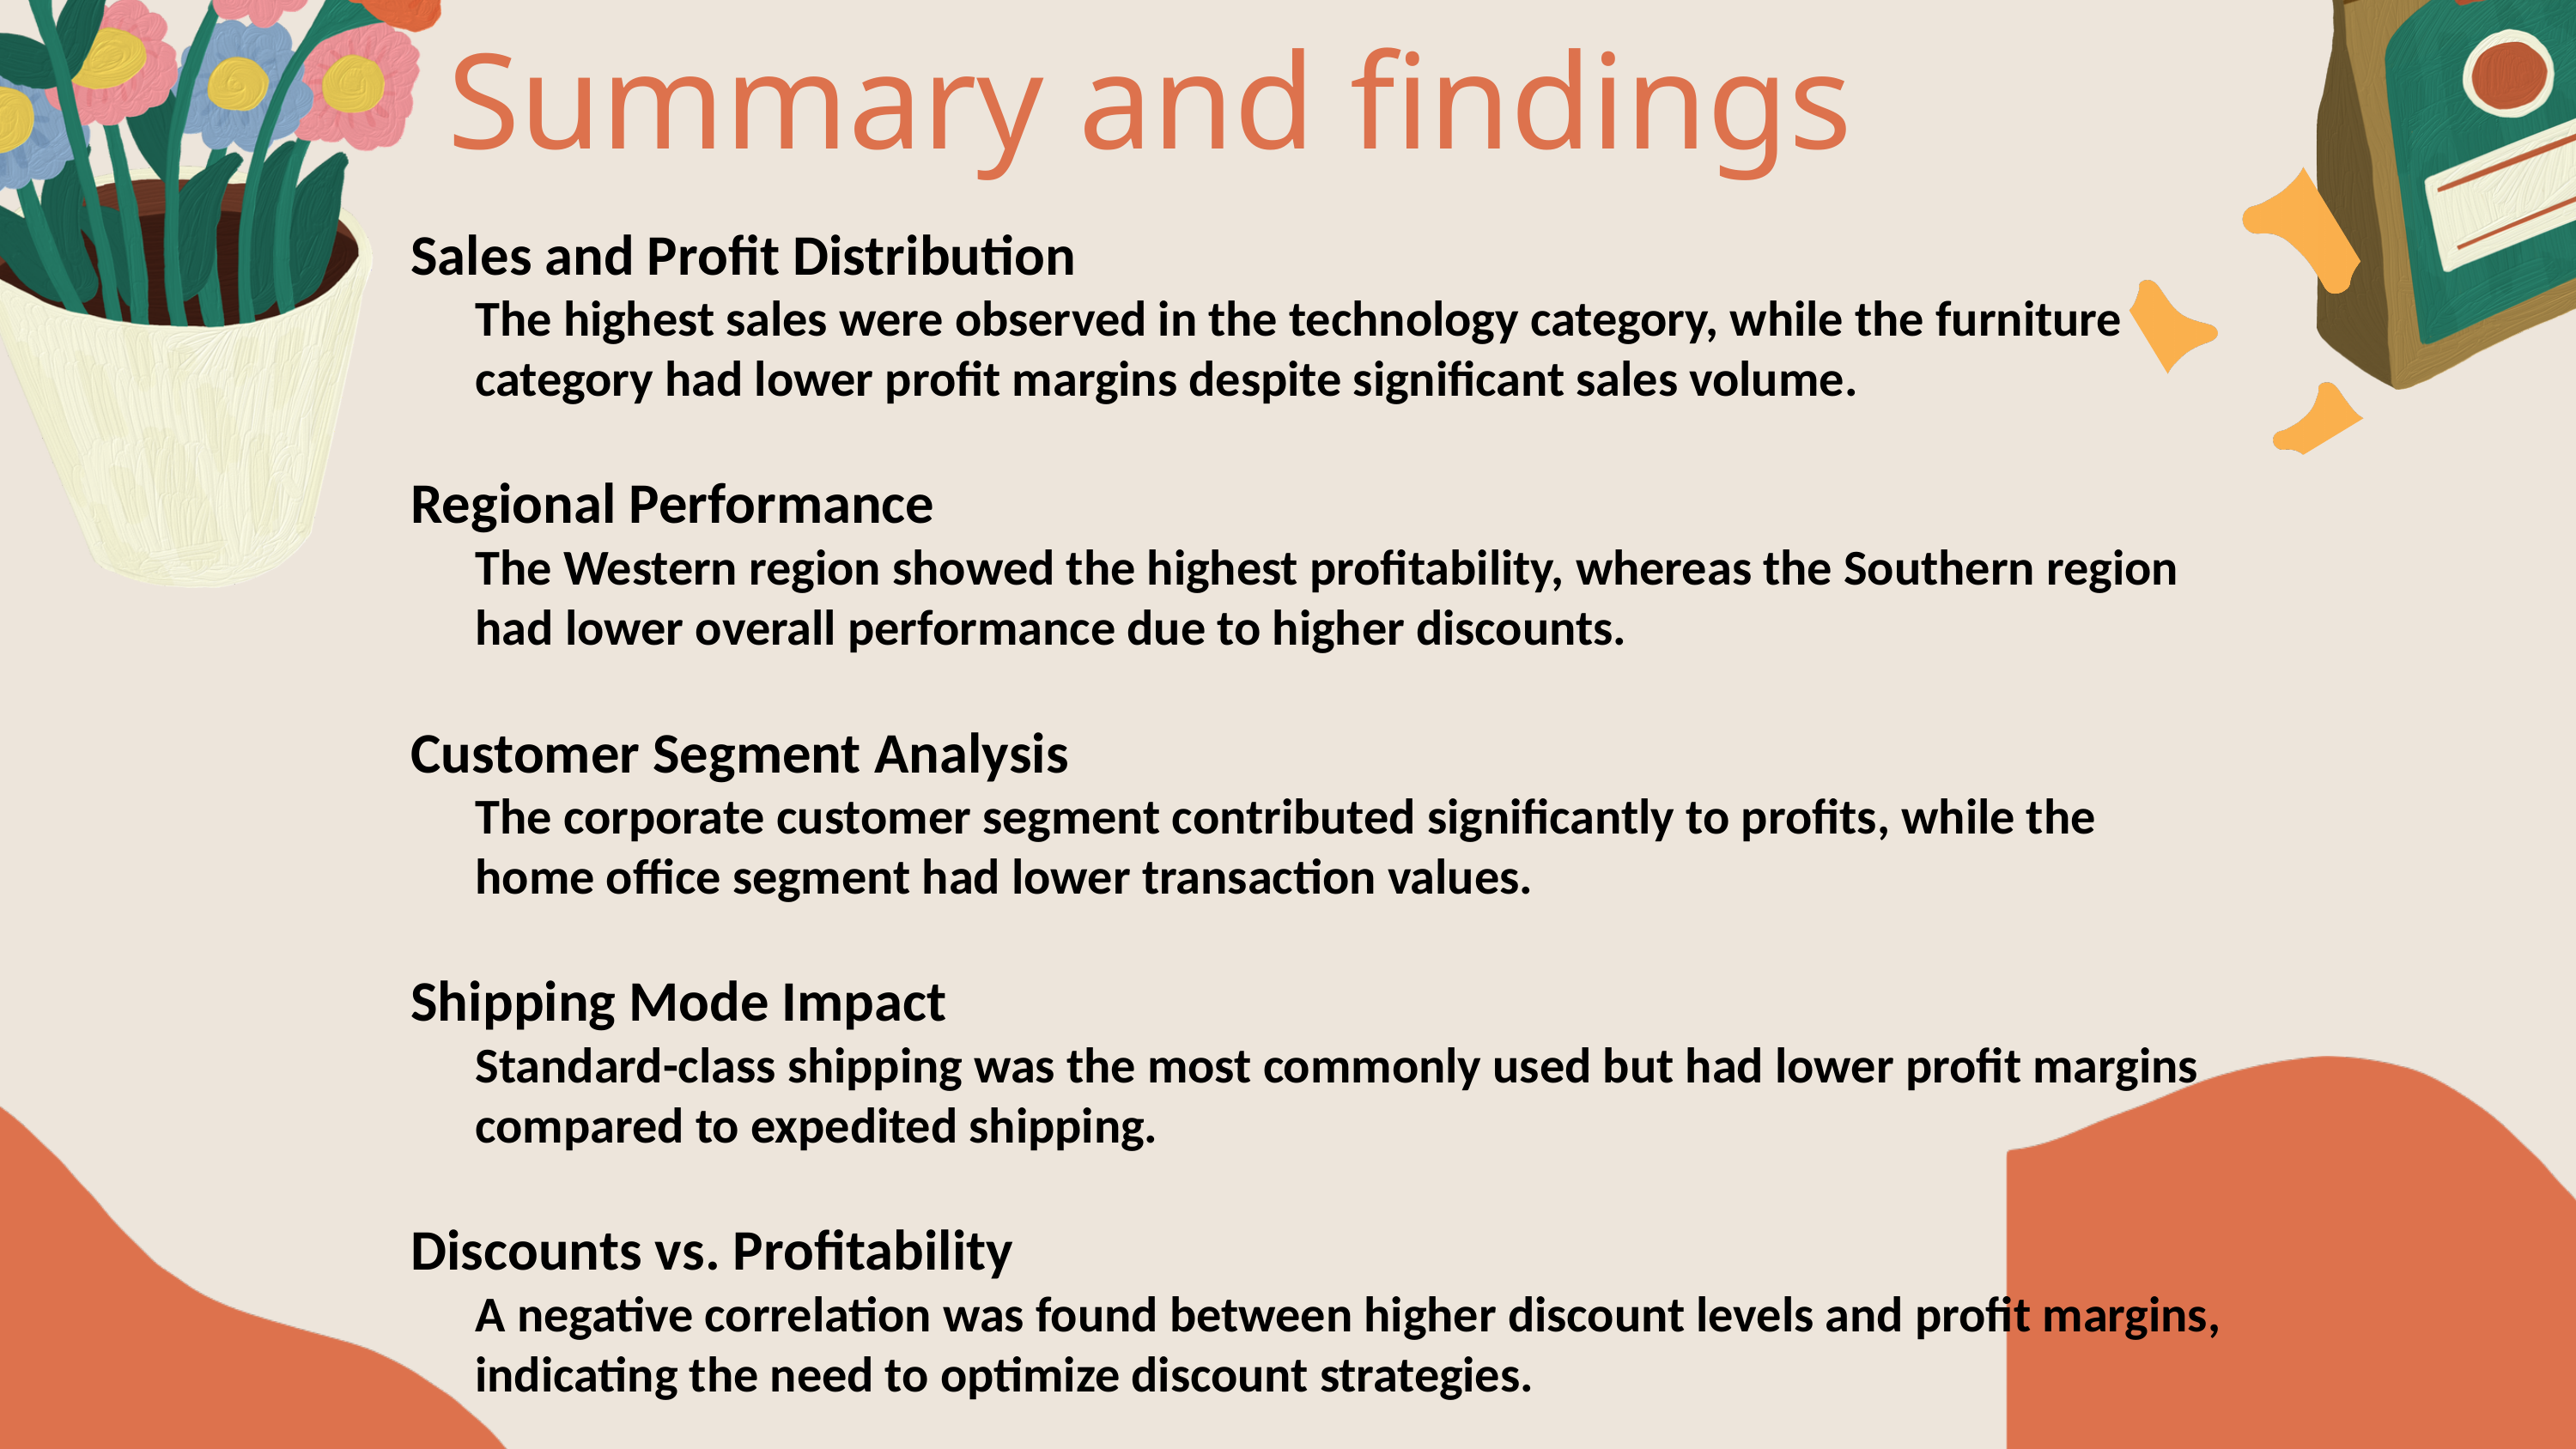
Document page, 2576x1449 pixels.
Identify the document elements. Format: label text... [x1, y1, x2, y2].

text_box [0, 1056, 398, 1449]
text_box [2316, 0, 2576, 390]
text_box [2239, 1056, 2576, 1449]
text_box [0, 0, 442, 588]
text_box Summary and findings [447, 0, 2386, 176]
text_box Sales and Profit Distribution The highest sales were observed in the technology category, while the furniture category had lower profit margins despite significant sales volume. Regional Performance The Western region showed the highest profitability, whereas the Southern region had lower overall performance due to higher discounts. Customer Segment Analysis The corporate customer segment contributed significantly to profits, while the home office segment had lower transaction values. Shipping Mode Impact Standard-class shipping was the most commonly used but had lower profit margins compared to expedited shipping. Discounts vs. Profitability A negative correlation was found between higher discount levels and profit margins, indicating the need to optimize discount strategies. [398, 211, 2239, 1449]
text_box [2146, 176, 2432, 494]
